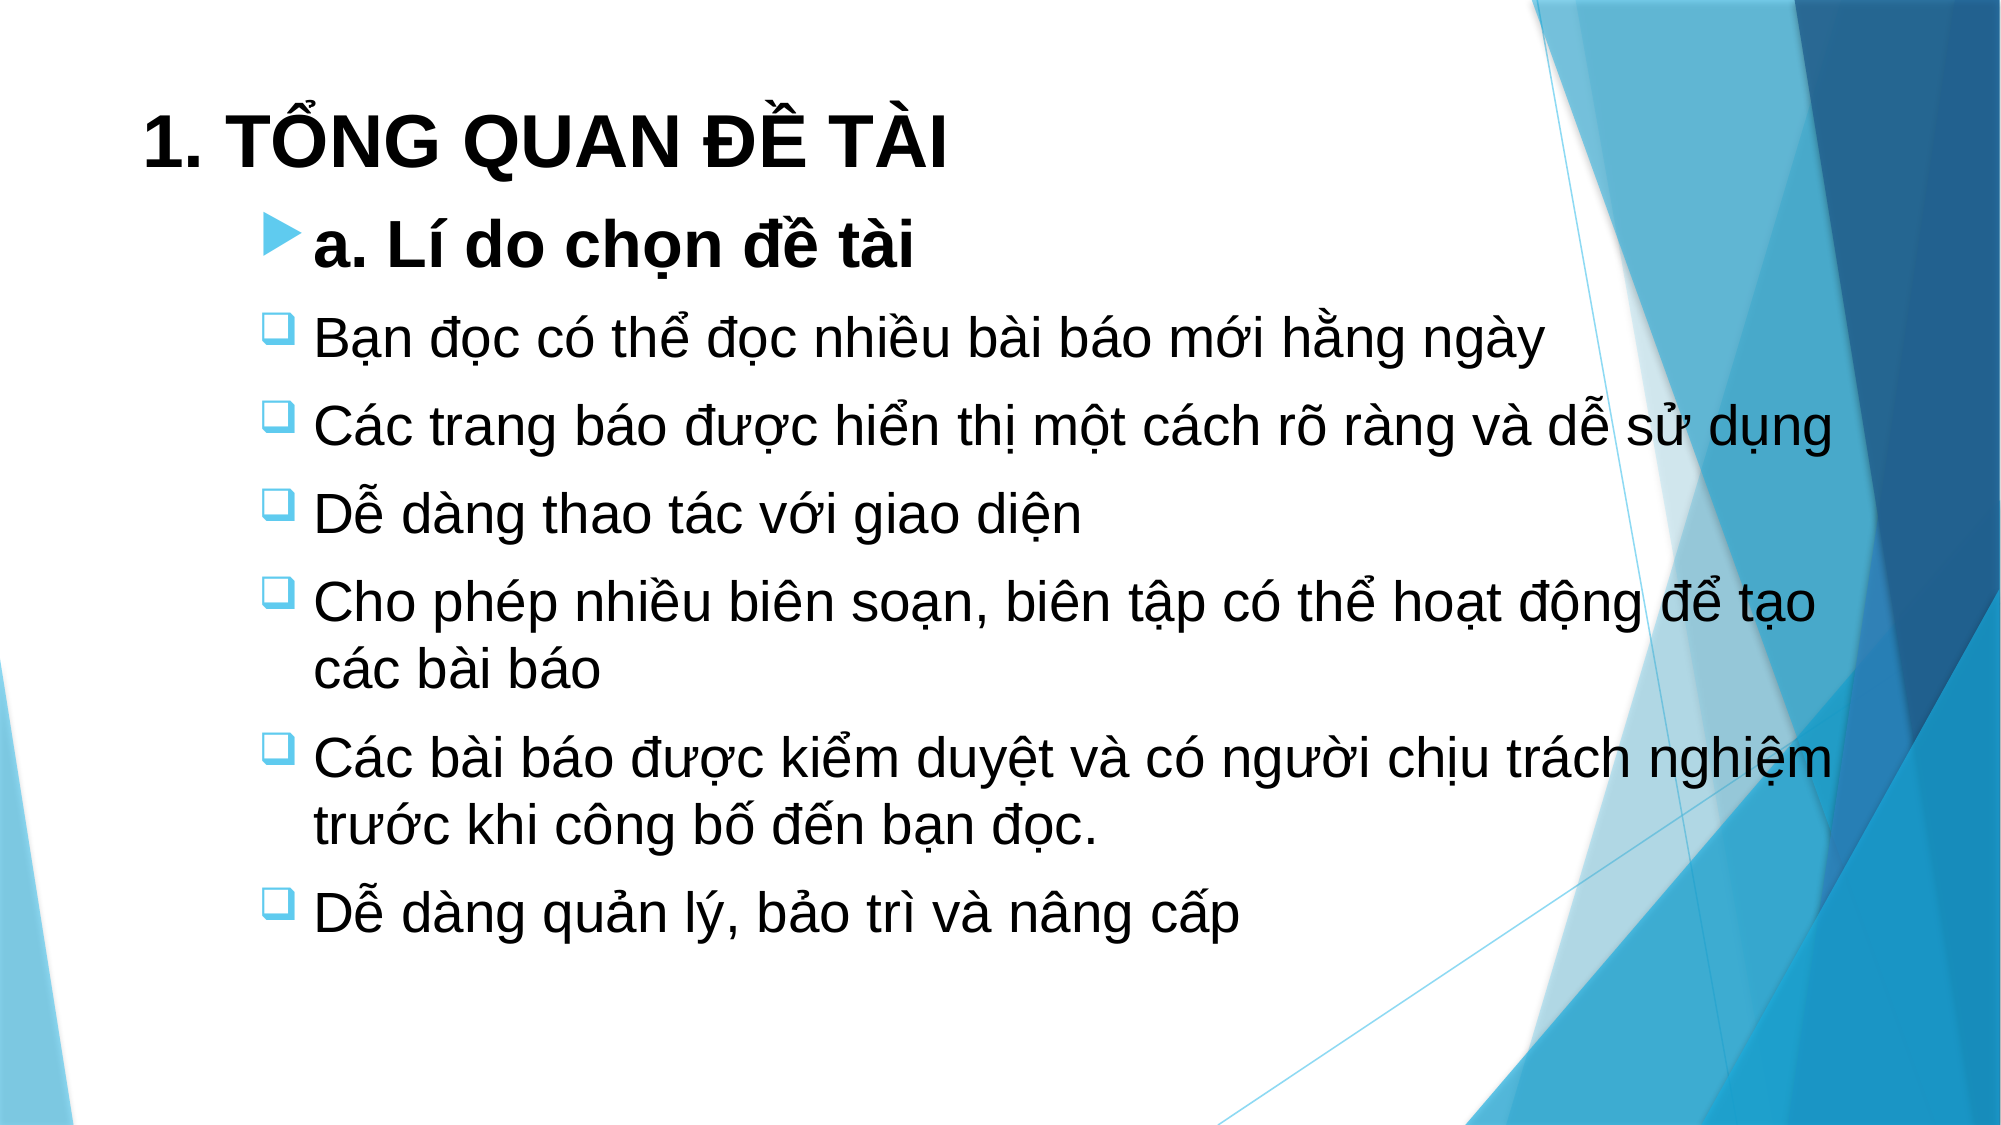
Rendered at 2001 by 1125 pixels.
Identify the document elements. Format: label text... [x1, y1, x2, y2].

list a. Lí do chọn đề tài Bạn đọc có thể đọc nhiều bài báo mới hằng ngày Các trang báo được hiển thị một cách rõ ràng và dễ sử dụng Dễ dàng thao tác với giao diện Cho phép nhiều biên soạn, biên tập có thể hoạt động để tạo các bài báo Các bài báo được kiểm duyệt và có người chịu trách nghiệm trước khi công bố đến bạn đọc. Dễ dàng quản lý, bảo trì và nâng cấp [243, 193, 1853, 1014]
title 1. TỔNG QUAN ĐỀ TÀI [114, 0, 978, 194]
